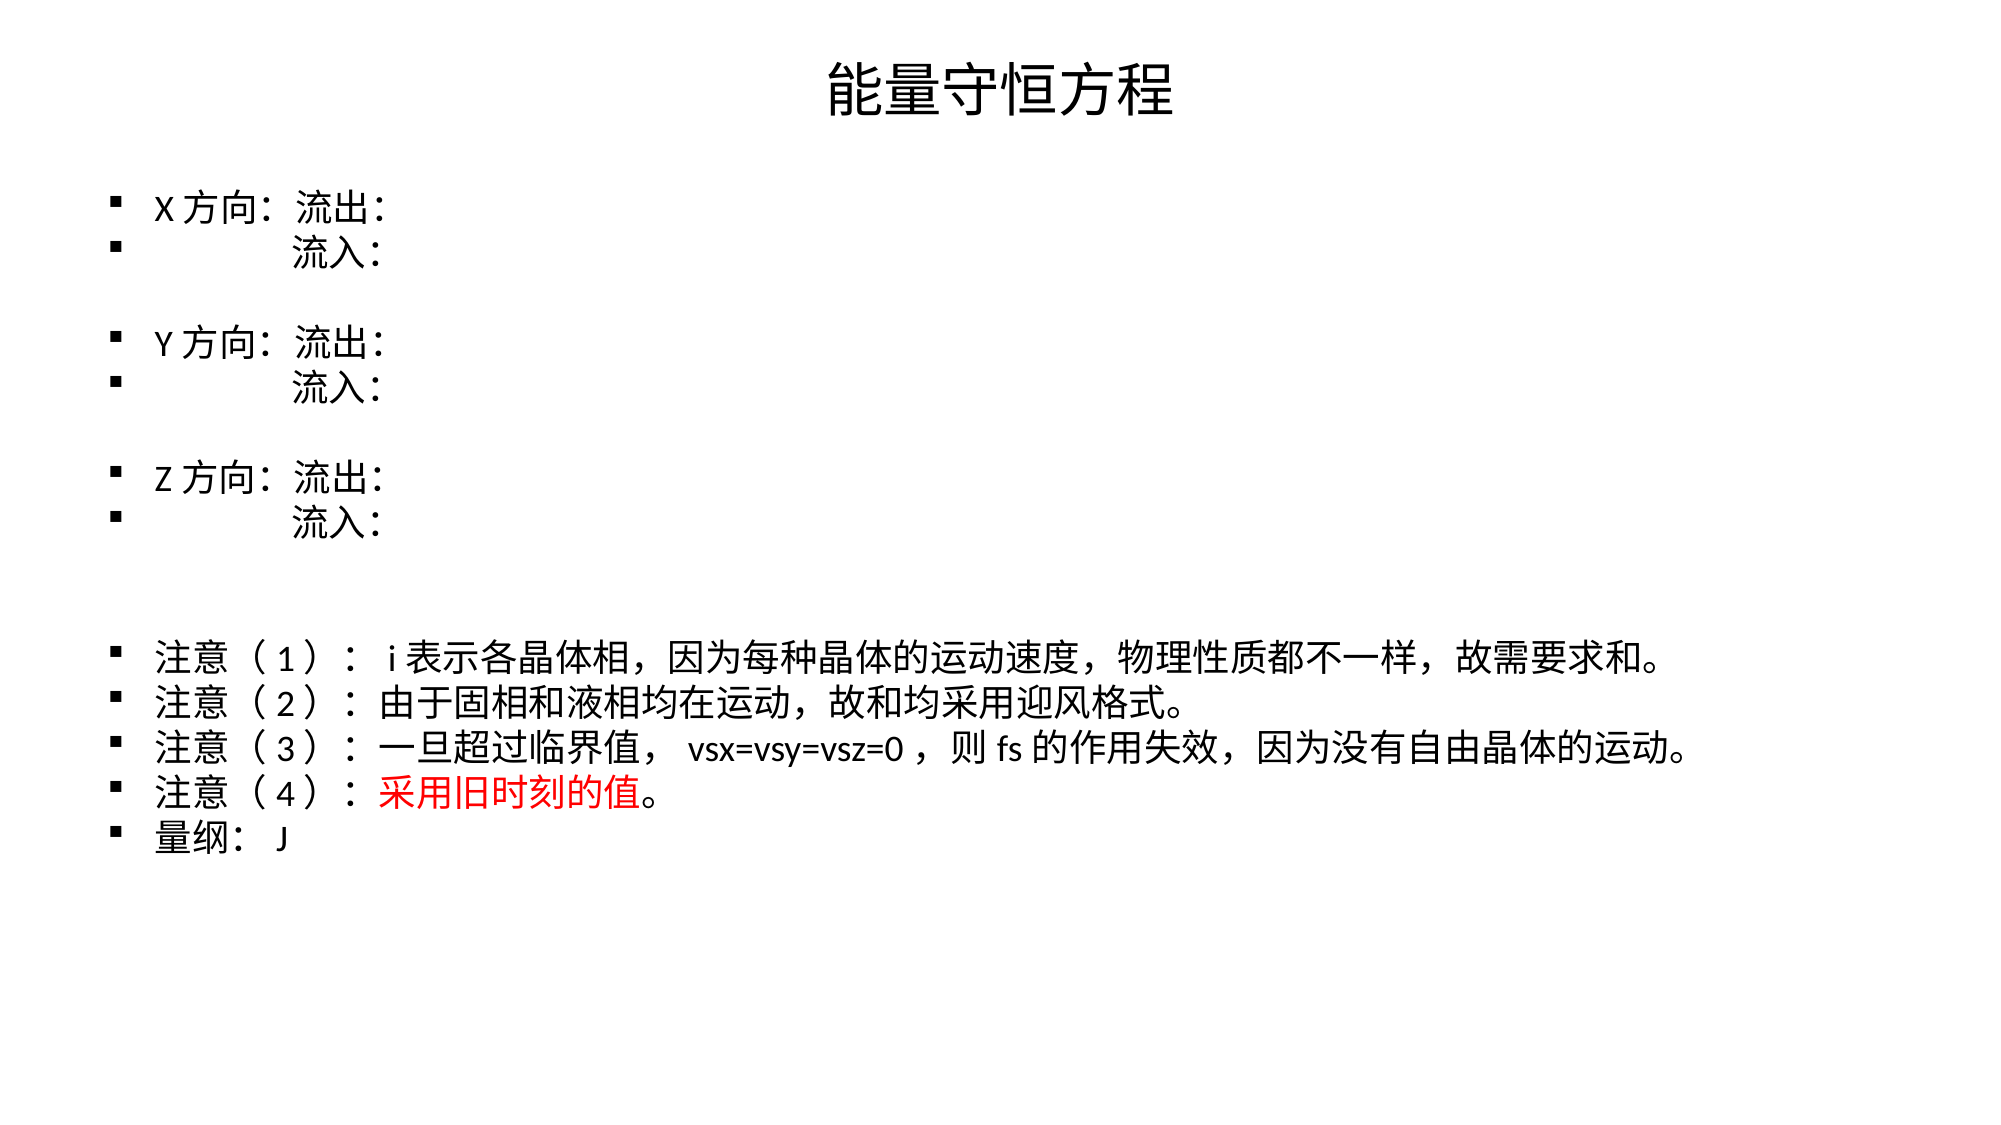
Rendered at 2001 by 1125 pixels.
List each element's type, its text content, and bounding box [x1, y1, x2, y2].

text_box 能量守恒方程 [527, 45, 1473, 131]
